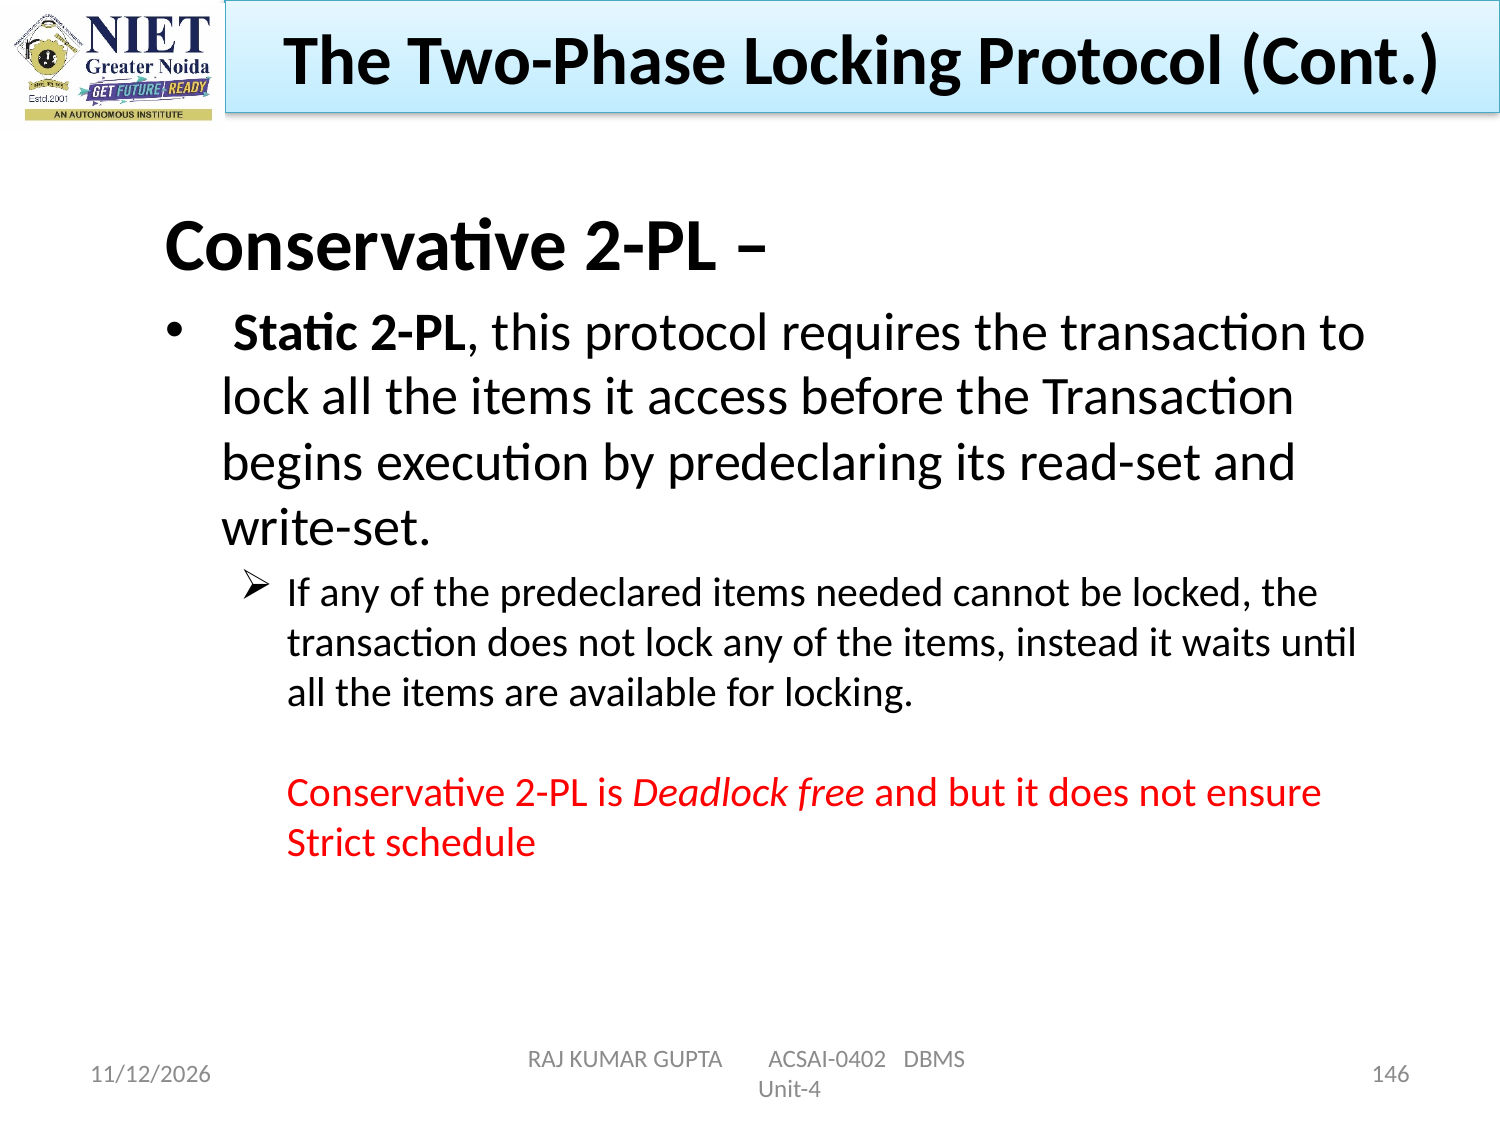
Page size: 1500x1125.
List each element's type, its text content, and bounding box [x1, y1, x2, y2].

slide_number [75, 1042, 425, 1103]
picture [0, 2, 226, 131]
text_box The Two-Phase Locking Protocol (Cont.) [224, 0, 1500, 113]
slide_number 146 [1074, 1042, 1425, 1103]
text_box Conservative 2-PL – Static 2-PL, this protocol requires the transaction to lock all the items it access before the Transaction begins execution by predeclaring its read-set and write-set. If any of the predeclared items needed cannot be locked, the transaction does not lock any of the items, instead it waits until all the items are available for locking. Conservative 2-PL is Deadlock free and but it does not ensure Strict schedule [149, 187, 1396, 1014]
footer RAJ KUMAR GUPTA ACSAI-0402 DBMS Unit-4 [512, 1042, 988, 1103]
